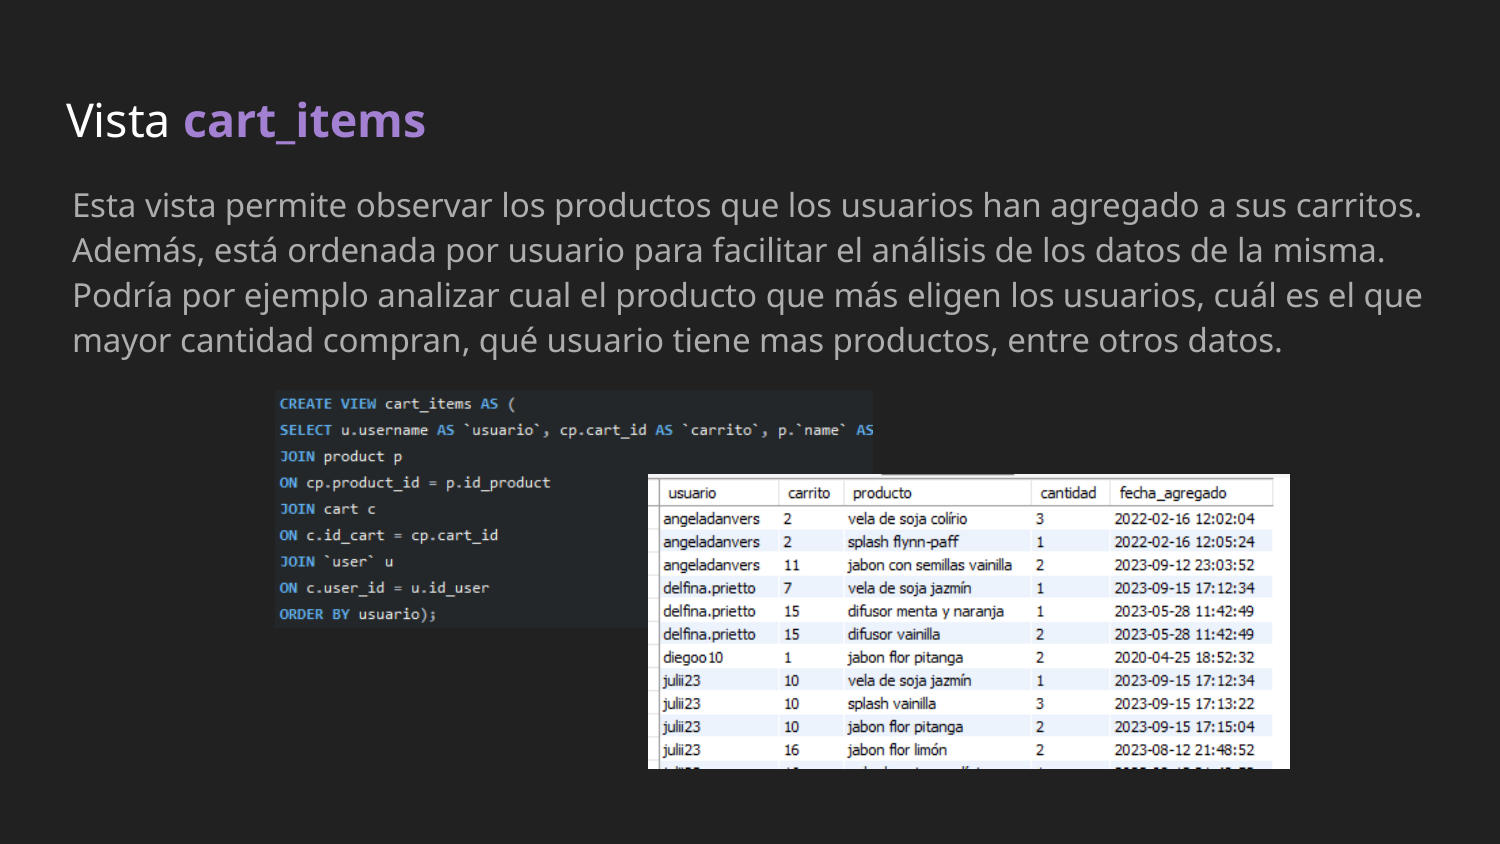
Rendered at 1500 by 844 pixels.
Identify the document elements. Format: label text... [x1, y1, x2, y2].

title Vista cart_items [51, 72, 1449, 167]
title Esta vista permite observar los productos que los usuarios han agregado a sus carritos. Además, está ordenada por usuario para facilitar el análisis de los datos de la misma. Podría por ejemplo analizar cual el producto que más eligen los usuarios, cuál es el que mayor cantidad compran, qué usuario tiene mas productos, entre otros datos. [57, 166, 1455, 382]
picture [274, 390, 1290, 769]
